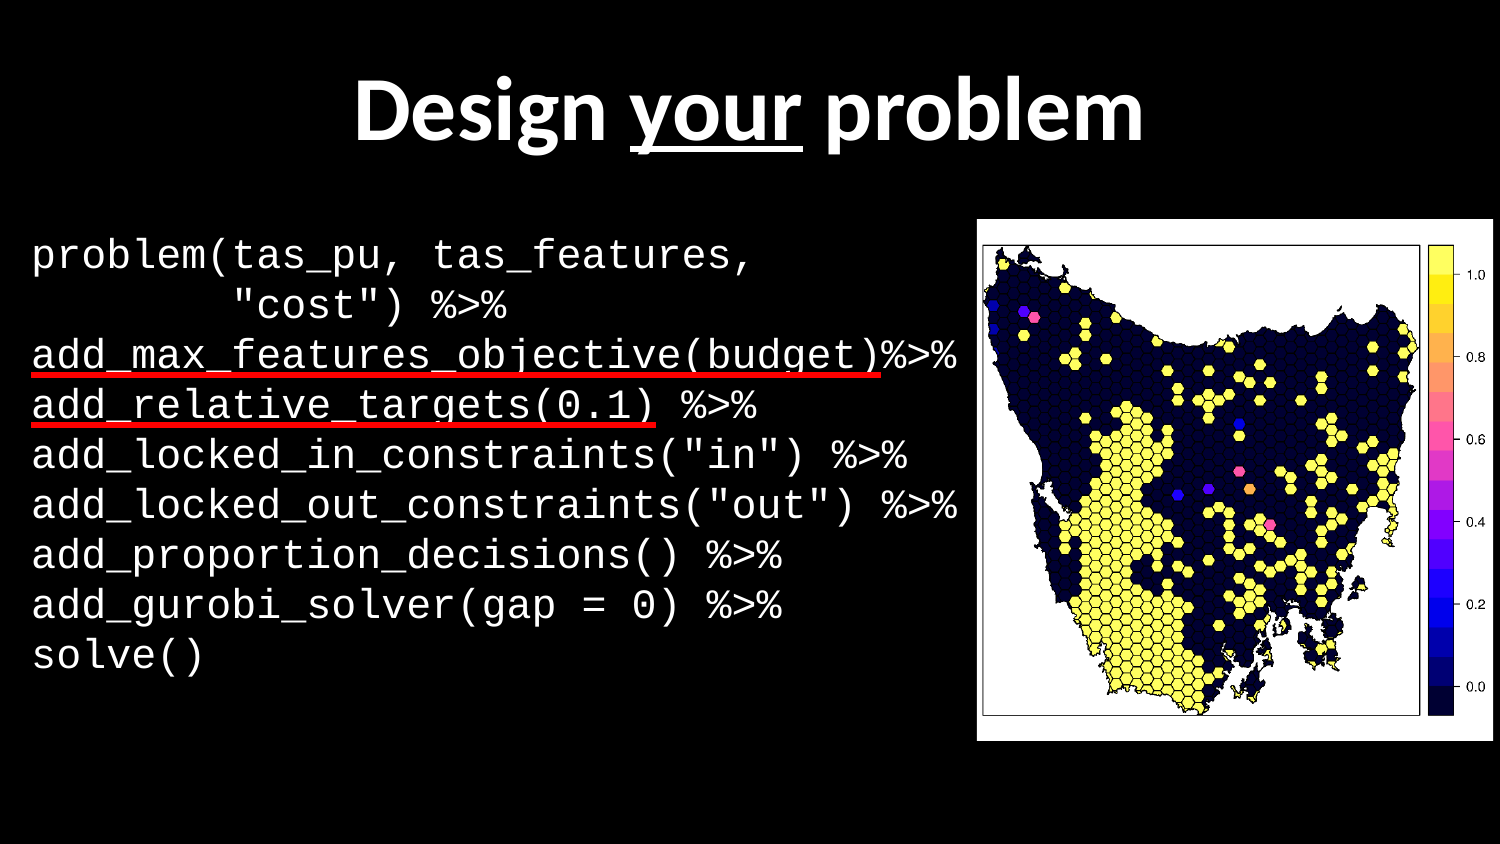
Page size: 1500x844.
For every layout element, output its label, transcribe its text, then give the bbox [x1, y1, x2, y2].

title Design your problem [75, 33, 1425, 175]
picture [976, 219, 1494, 742]
text_box problem(tas_pu, tas_features, "cost") %>% add_max_features_objective(budget)%>% add_relative_targets(0.1) %>% add_locked_in_constraints("in") %>% add_locked_out_constraints("out") %>% add_proportion_decisions() %>% add_gurobi_solver(gap = 0) %>% solve() [16, 219, 974, 685]
